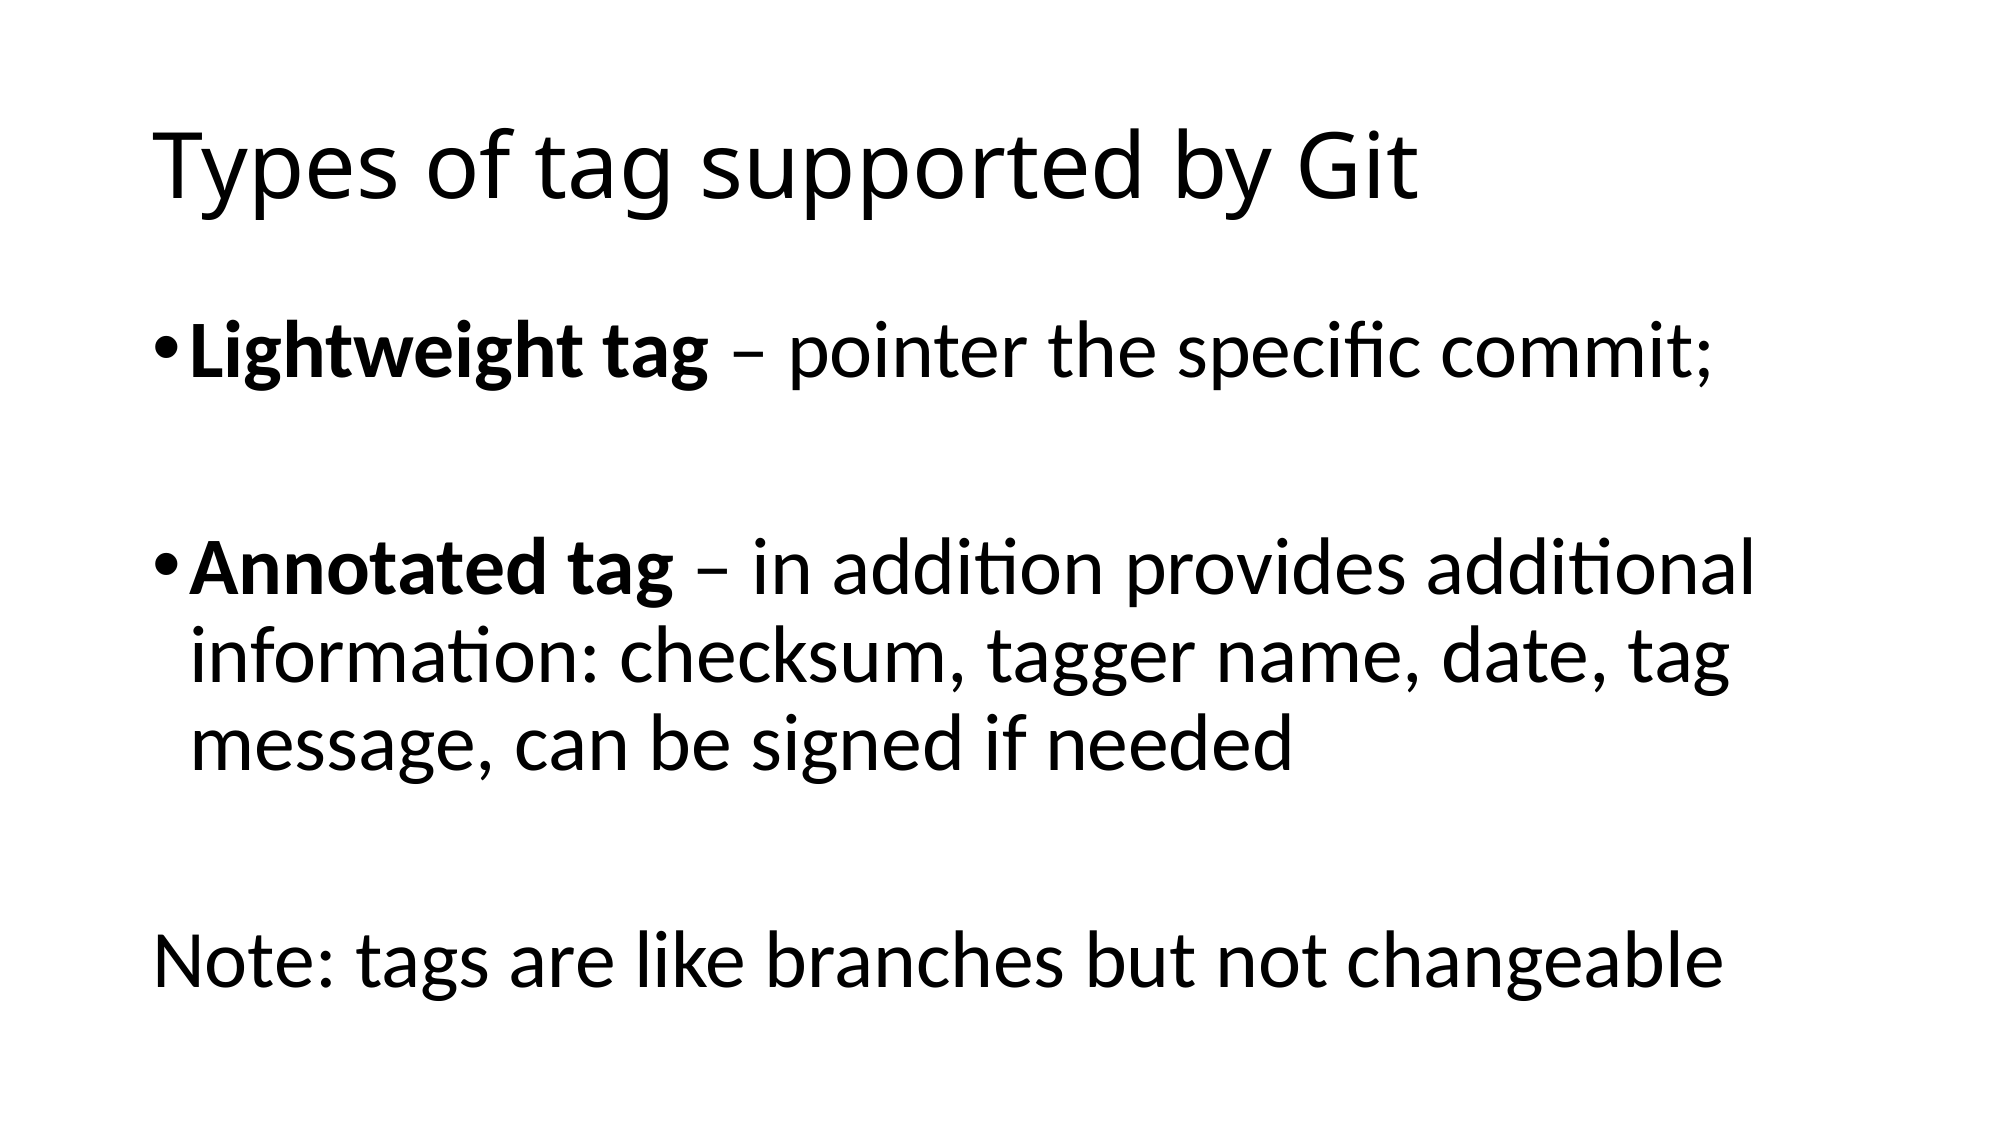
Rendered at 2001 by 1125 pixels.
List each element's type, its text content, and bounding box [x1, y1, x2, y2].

title Types of tag supported by Git [137, 59, 1863, 278]
list Lightweight tag – pointer the specific commit; Annotated tag – in addition provides additional information: checksum, tagger name, date, tag message, can be signed if needed Note: tags are like branches but not changeable [137, 299, 1863, 1014]
